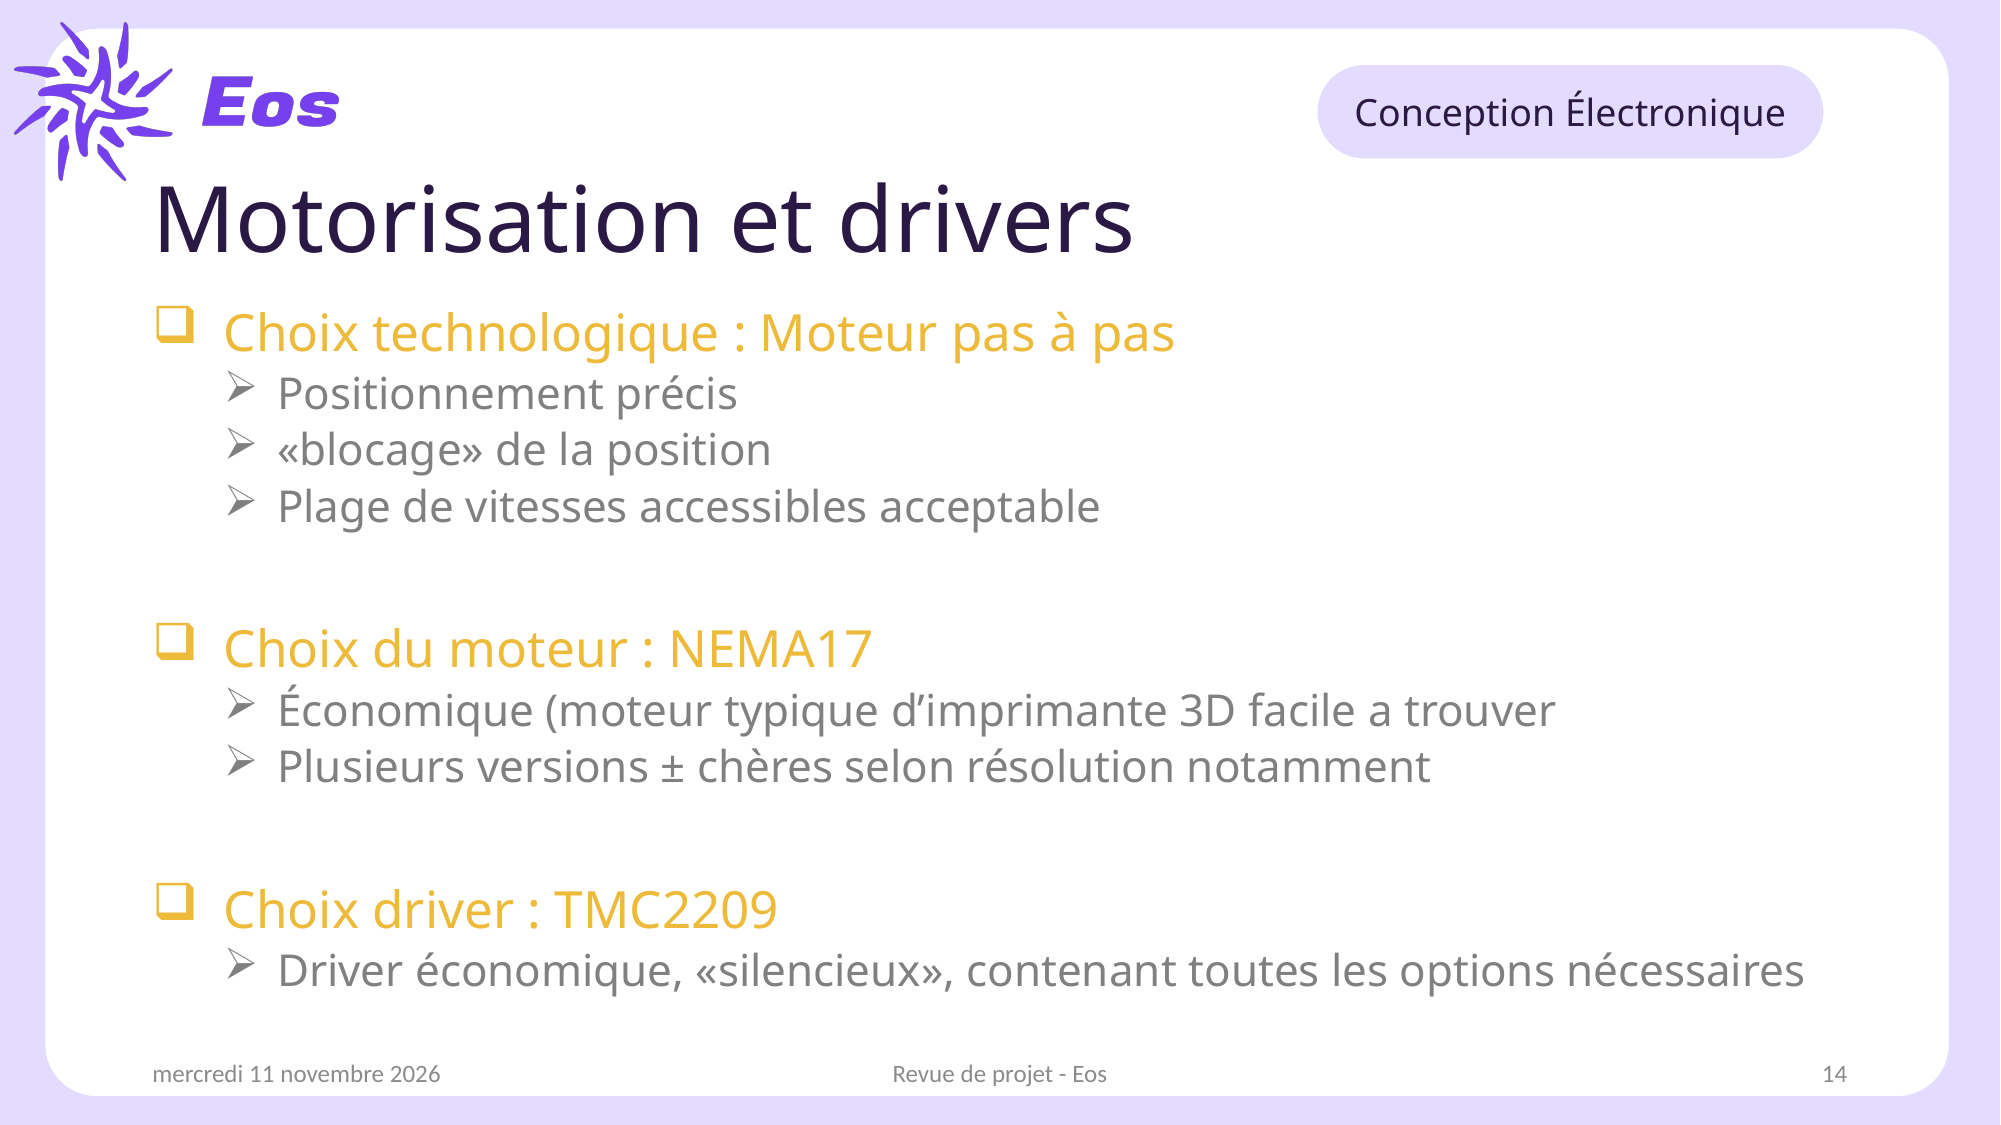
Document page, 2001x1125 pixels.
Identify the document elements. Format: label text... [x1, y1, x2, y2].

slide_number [137, 1042, 588, 1103]
slide_number 14 [1412, 1042, 1863, 1103]
footer Revue de projet - Eos [662, 1042, 1338, 1103]
title Motorisation et drivers [137, 158, 1863, 288]
list Choix technologique : Moteur pas à pas Positionnement précis «blocage» de la position Plage de vitesses accessibles acceptable Choix du moteur : NEMA17 Économique (moteur typique d’imprimante 3D facile a trouver Plusieurs versions ± chères selon résolution notamment Choix driver : TMC2209 Driver économique, «silencieux», contenant toutes les options nécessaires [137, 299, 1863, 1014]
picture [14, 22, 339, 181]
text_box Conception Électronique [1316, 63, 1825, 160]
